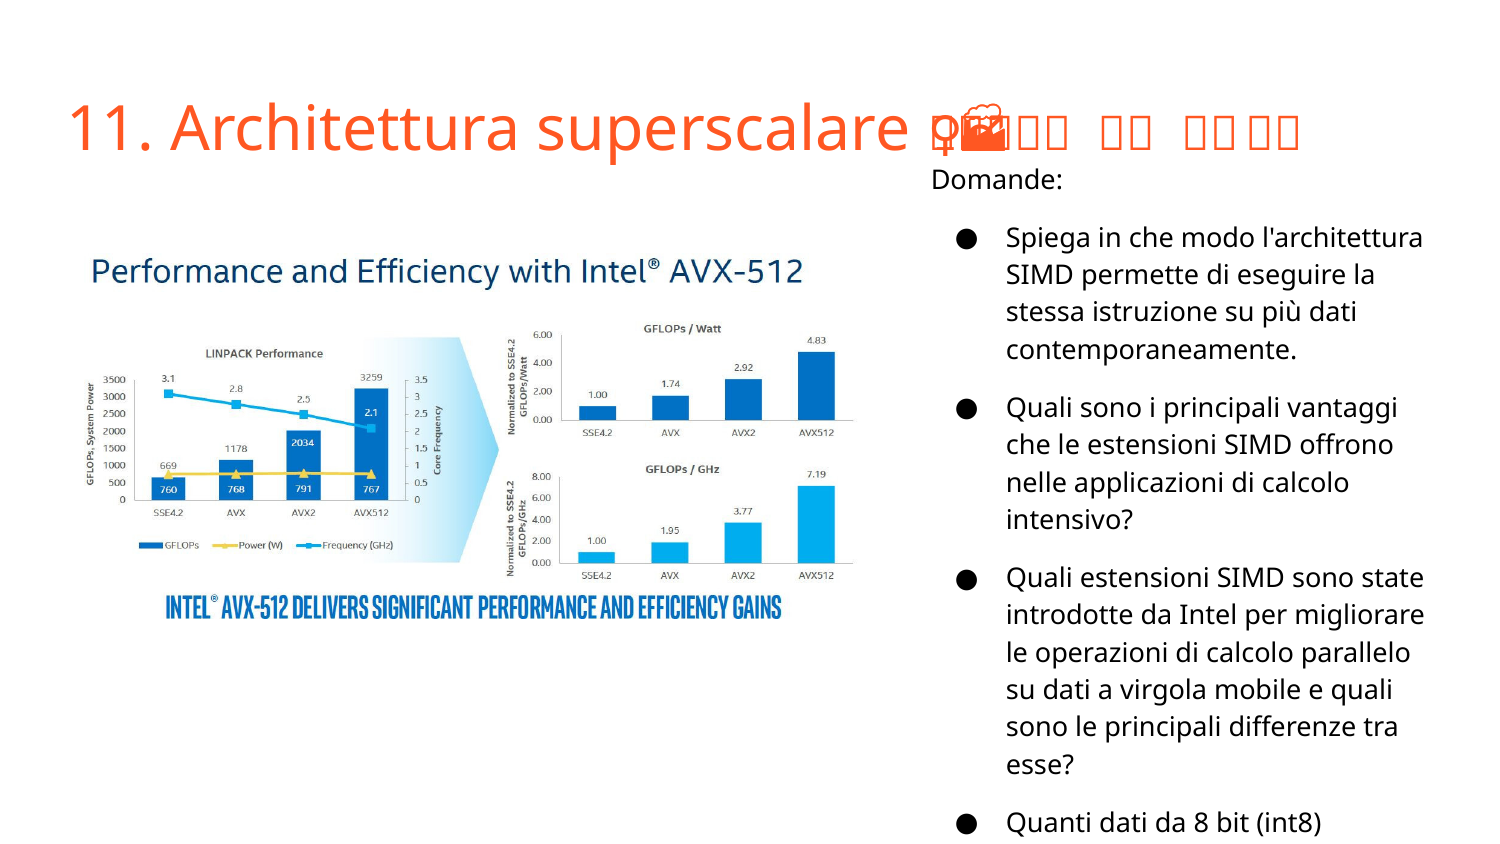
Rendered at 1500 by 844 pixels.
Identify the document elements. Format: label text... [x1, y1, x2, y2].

list Domande: Spiega in che modo l'architettura SIMD permette di eseguire la stessa istruzione su più dati contemporaneamente. Quali sono i principali vantaggi che le estensioni SIMD offrono nelle applicazioni di calcolo intensivo? Quali estensioni SIMD sono state introdotte da Intel per migliorare le operazioni di calcolo parallelo su dati a virgola mobile e quali sono le principali differenze tra esse? Quanti dati da 8 bit (int8) possono essere elaborati in parallelo in un singolo ciclo di istruzione con un registro ZMM di AVX-512? [915, 142, 1449, 796]
title 11. Architettura superscalare 👩‍🔧👨‍🔧👩‍🏭👨‍🏭👷‍♀️👷‍♂️ [51, 72, 1449, 167]
picture [84, 253, 863, 619]
